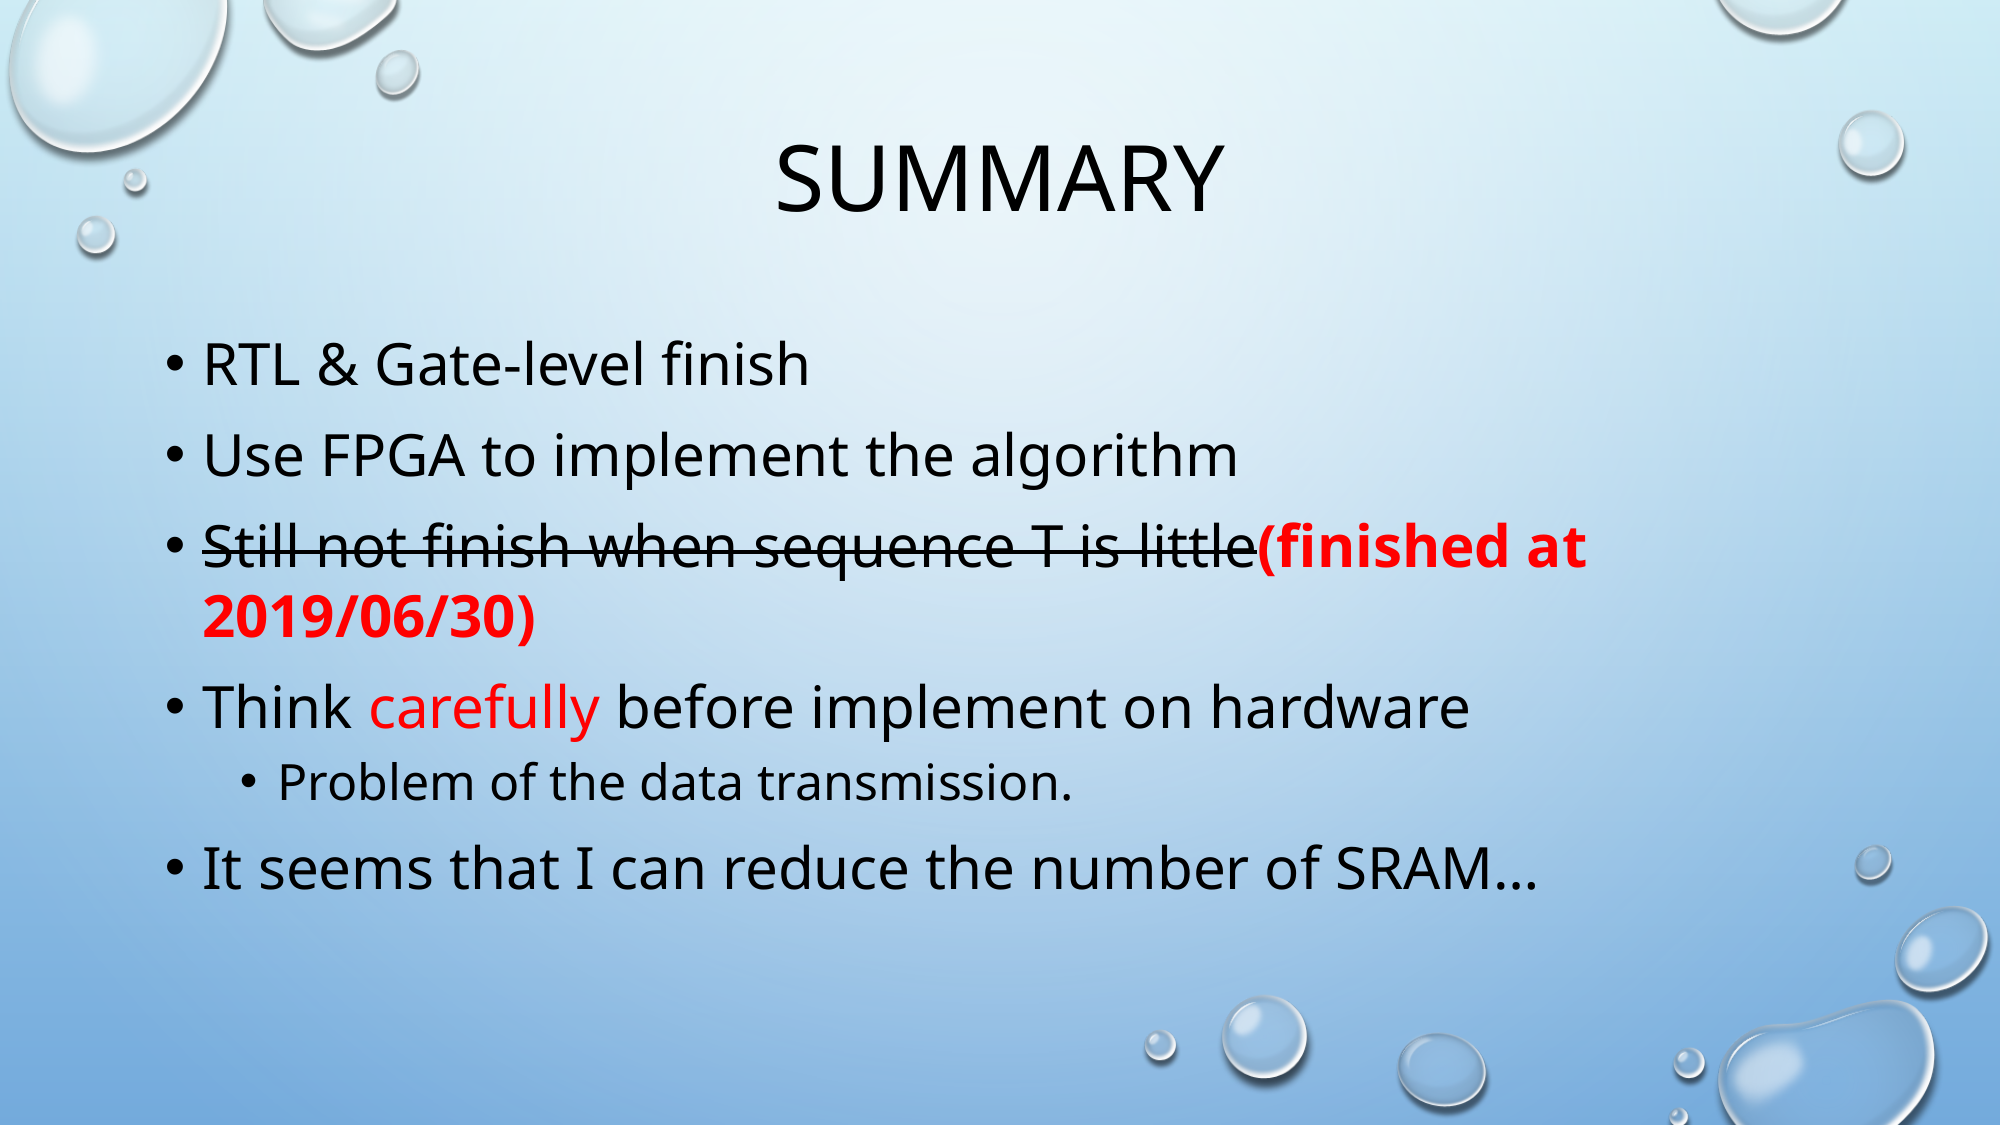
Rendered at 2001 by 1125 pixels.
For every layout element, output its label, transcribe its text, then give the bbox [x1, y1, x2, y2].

title Summary [149, 101, 1851, 262]
picture [0, 0, 2000, 1125]
list RTL & Gate-level finish Use FPGA to implement the algorithm Still not finish when sequence T is little(finished at 2019/06/30) Think carefully before implement on hardware Problem of the data transmission. It seems that I can reduce the number of SRAM… [149, 320, 1850, 950]
